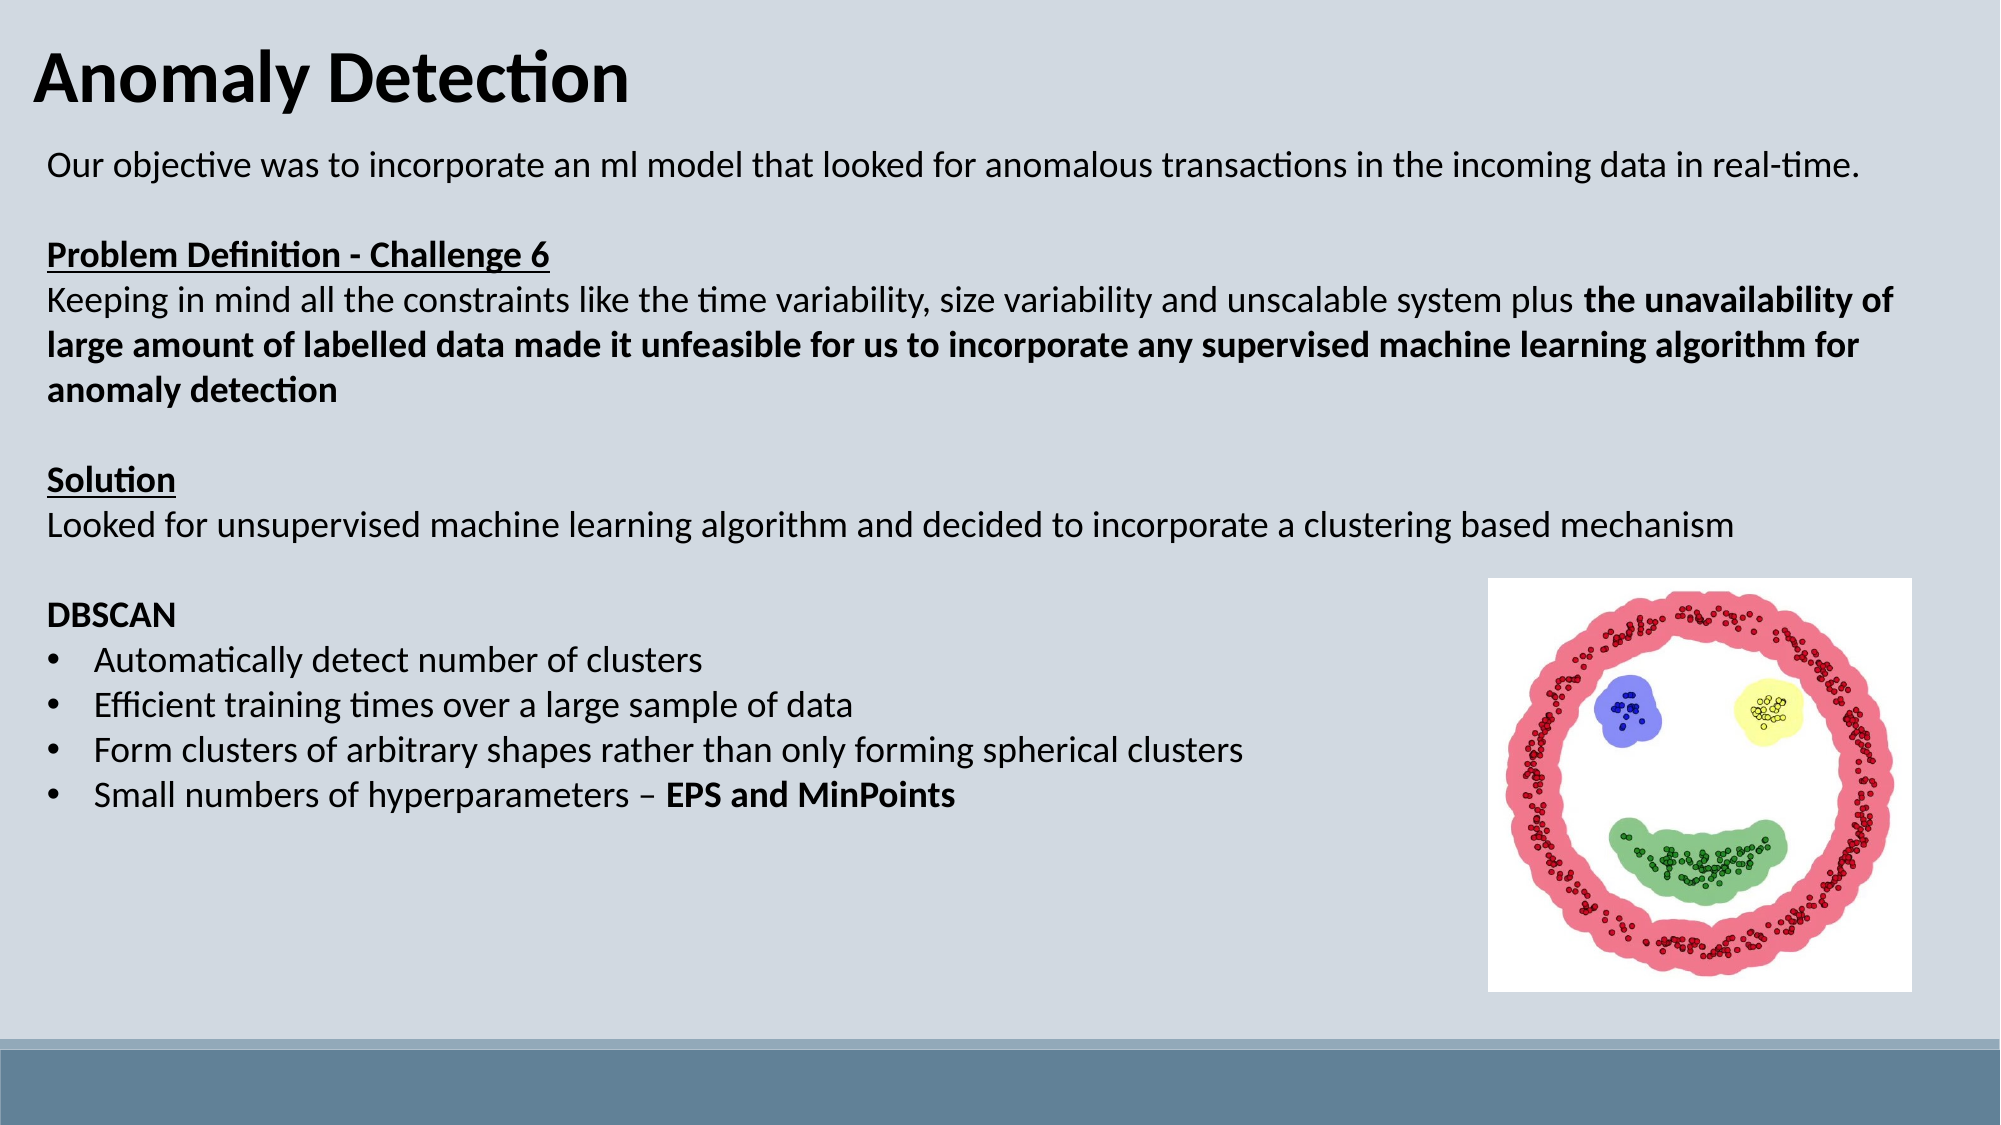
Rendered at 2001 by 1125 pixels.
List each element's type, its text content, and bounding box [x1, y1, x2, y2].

text_box Anomaly Detection [18, 20, 1979, 125]
text_box Our objective was to incorporate an ml model that looked for anomalous transactions in the incoming data in real-time. Problem Definition - Challenge 6 Keeping in mind all the constraints like the time variability, size variability and unscalable system plus the unavailability of large amount of labelled data made it unfeasible for us to incorporate any supervised machine learning algorithm for anomaly detection Solution Looked for unsupervised machine learning algorithm and decided to incorporate a clustering based mechanism DBSCAN Automatically detect number of clusters Efficient training times over a large sample of data Form clusters of arbitrary shapes rather than only forming spherical clusters Small numbers of hyperparameters – EPS and MinPoints [32, 133, 1960, 823]
picture [1488, 578, 1912, 993]
